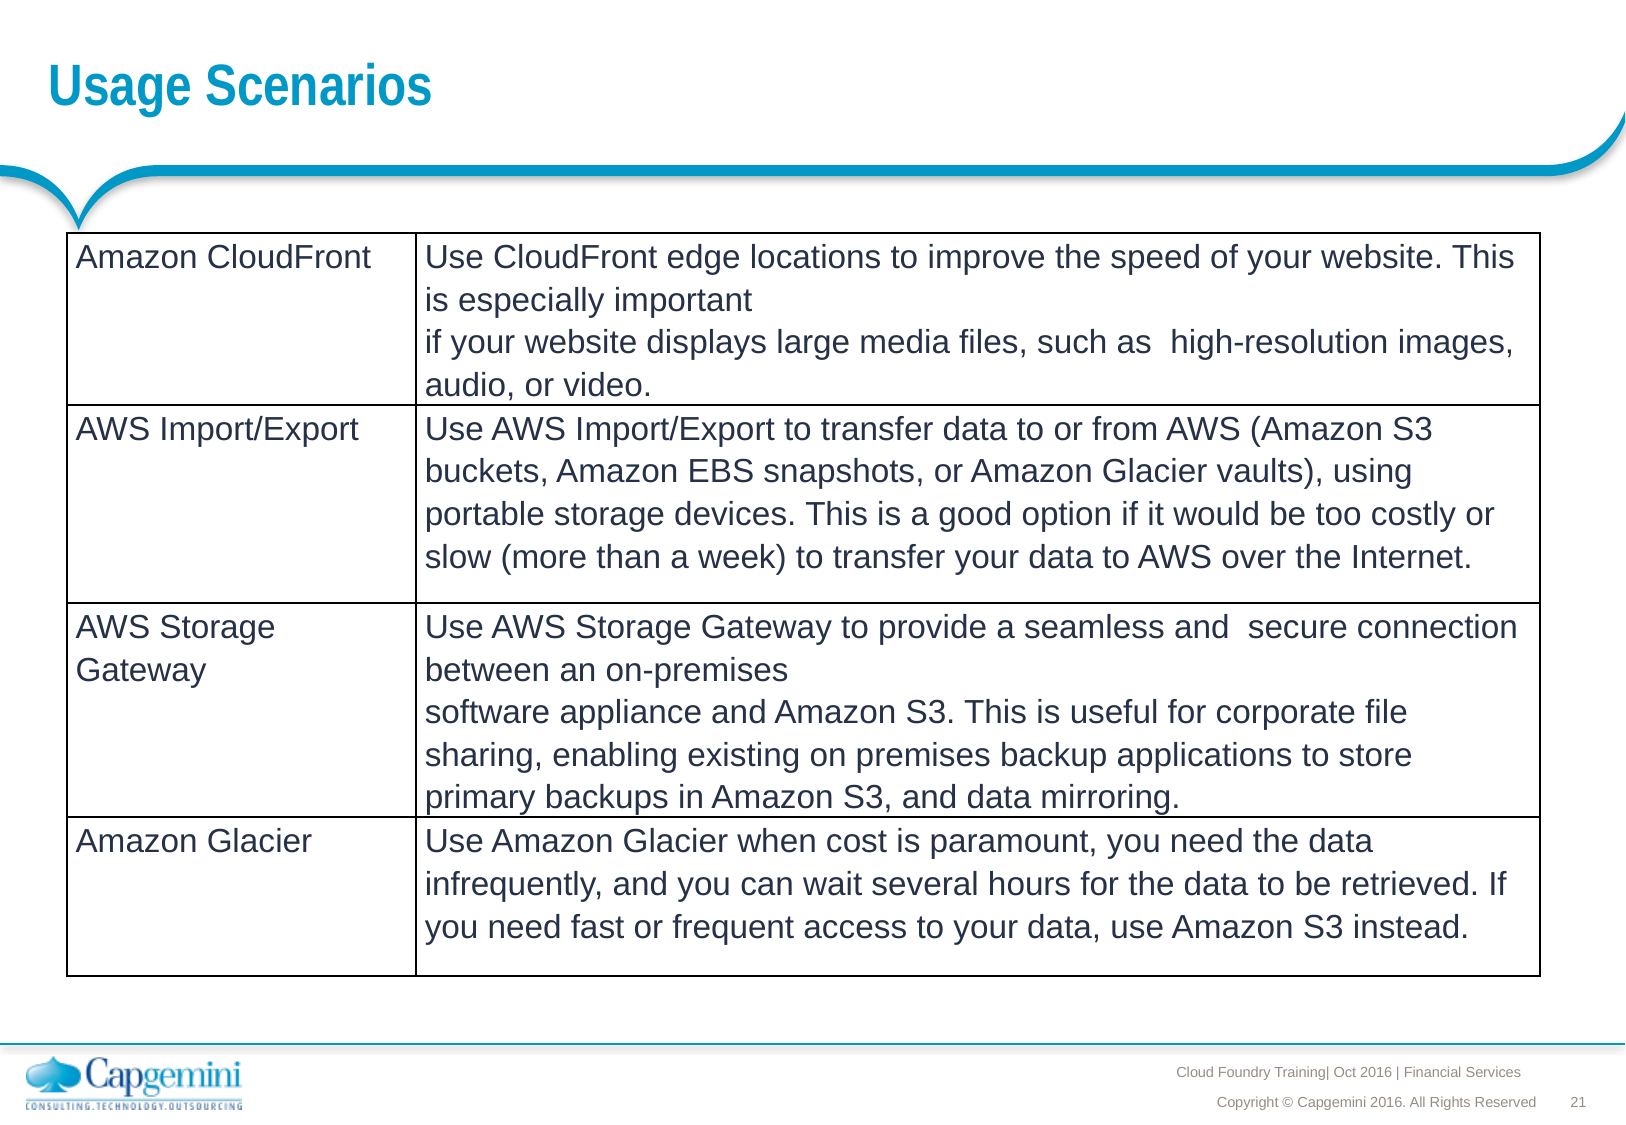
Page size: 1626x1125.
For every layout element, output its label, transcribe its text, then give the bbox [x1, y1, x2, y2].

table_cell Use AWS Storage Gateway to provide a seamless and secure connection between an on-premises software appliance and Amazon S3. This is useful for corporate file sharing, enabling existing on premises backup applications to store primary backups in Amazon S3, and data mirroring. [417, 604, 1539, 816]
table_cell Use AWS Import/Export to transfer data to or from AWS (Amazon S3 buckets, Amazon EBS snapshots, or Amazon Glacier vaults), using portable storage devices. This is a good option if it would be too costly or slow (more than a week) to transfer your data to AWS over the Internet. [417, 406, 1539, 602]
table_cell AWS Storage Gateway [68, 604, 415, 816]
table_header Amazon CloudFront [68, 234, 415, 404]
table_cell AWS Import/Export [68, 406, 415, 602]
table_header Use CloudFront edge locations to improve the speed of your website. This is especially important if your website displays large media files, such as high-resolution images, audio, or video. [417, 234, 1539, 404]
table_cell Use Amazon Glacier when cost is paramount, you need the data infrequently, and you can wait several hours for the data to be retrieved. If you need fast or frequent access to your data, use Amazon S3 instead. [417, 818, 1539, 975]
picture [26, 1056, 242, 1110]
table_cell Amazon Glacier [68, 818, 415, 975]
title Usage Scenarios [0, 0, 1625, 165]
